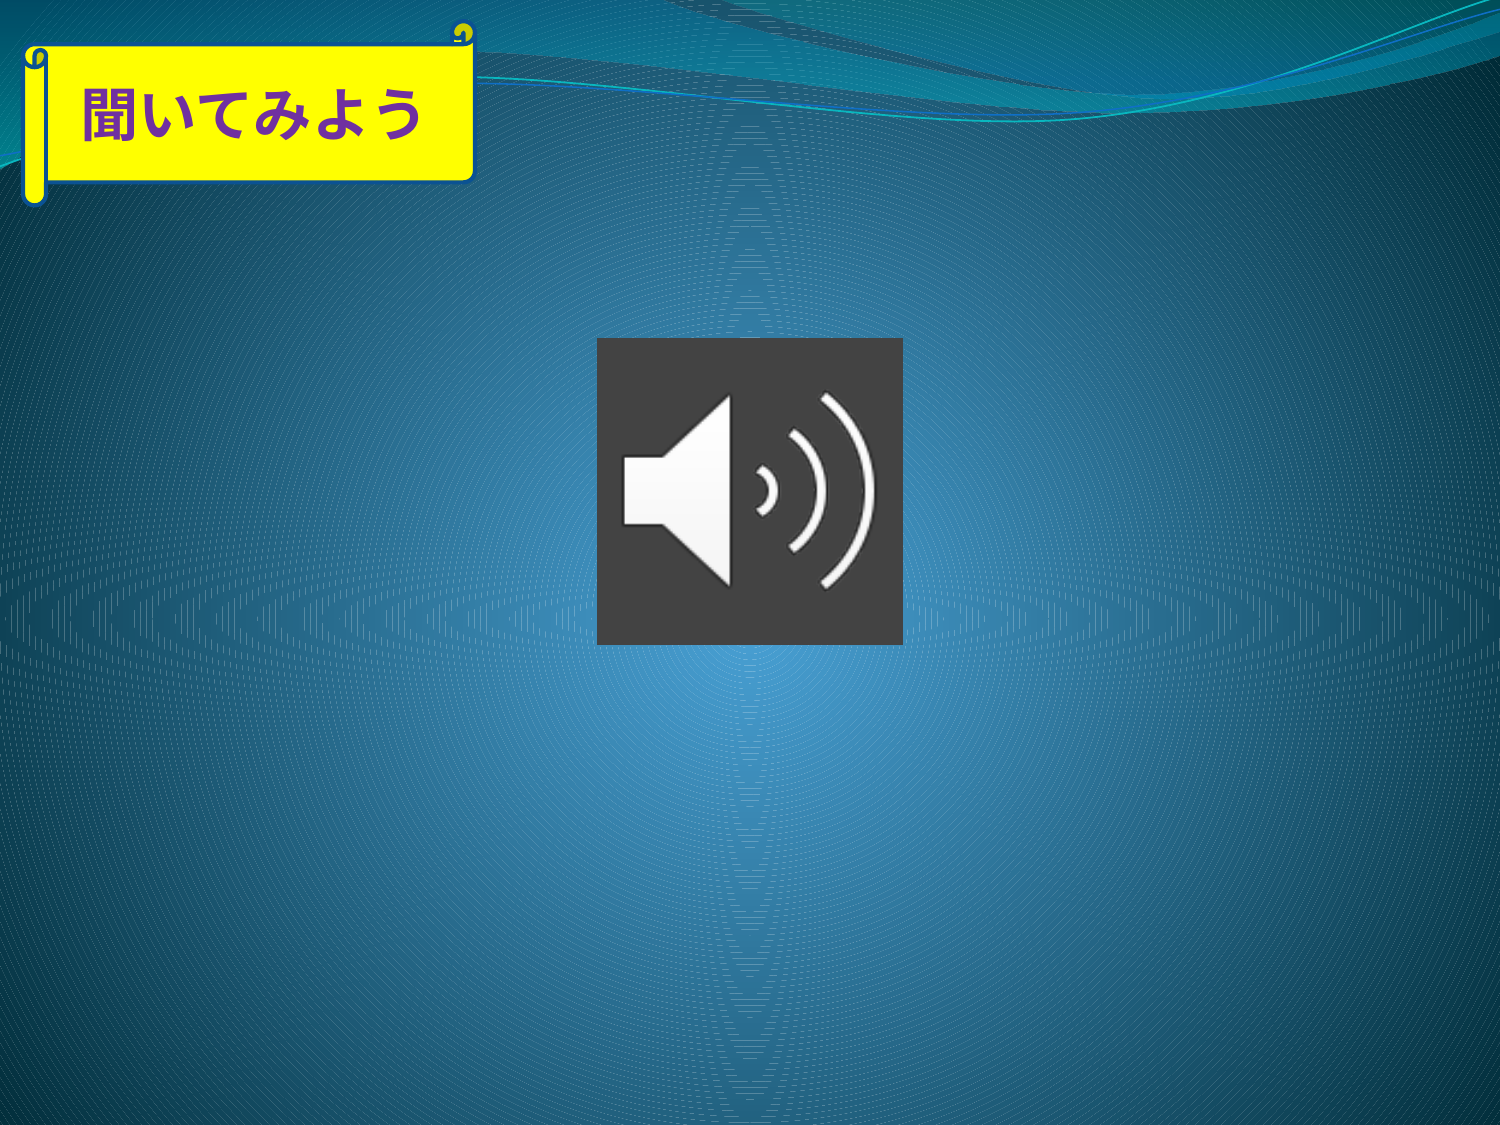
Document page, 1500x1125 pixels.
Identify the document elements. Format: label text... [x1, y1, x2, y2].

text_box 聞いてみよう [20, 19, 478, 208]
picture [595, 337, 905, 647]
